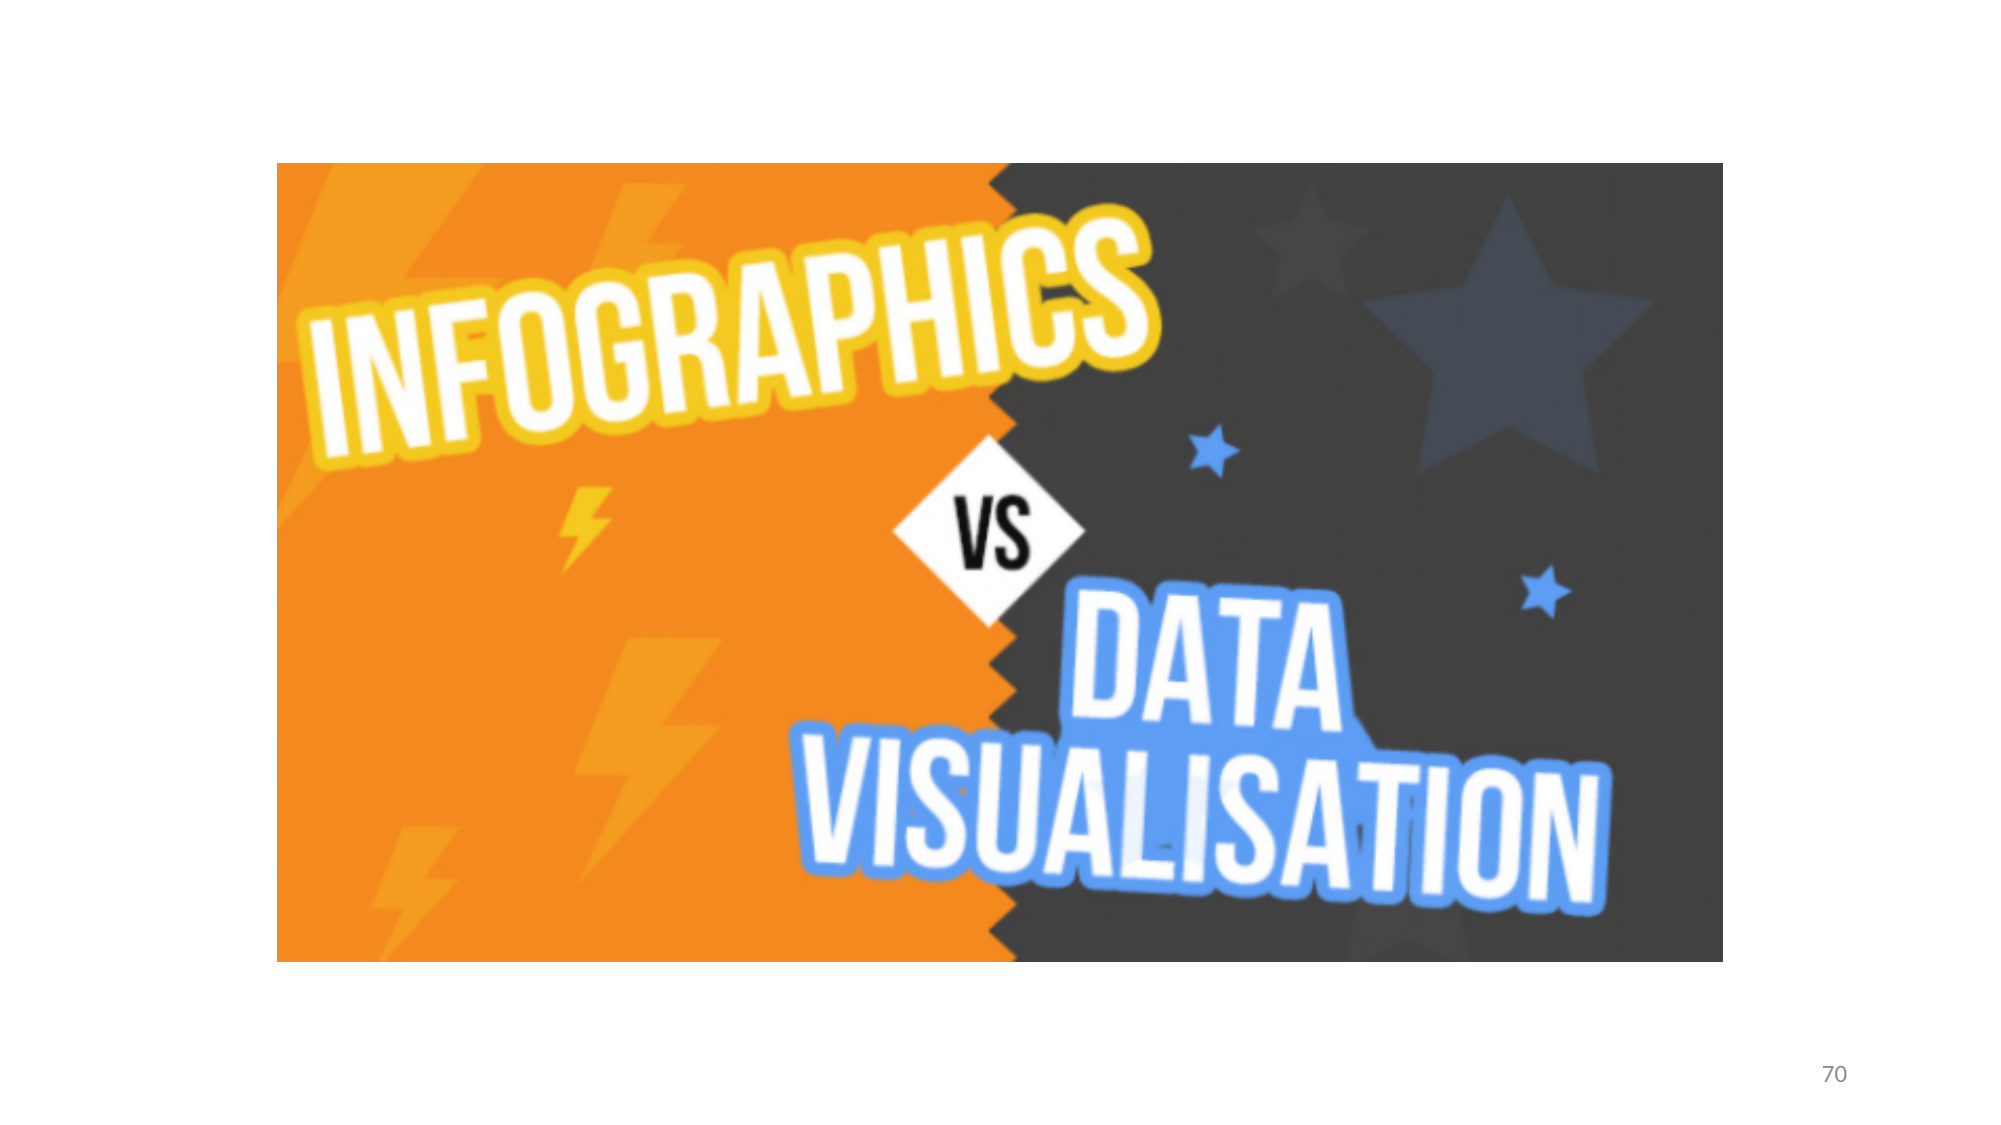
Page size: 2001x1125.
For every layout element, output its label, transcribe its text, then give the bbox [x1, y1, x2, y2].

slide_number 70 [1412, 1042, 1863, 1103]
picture [276, 163, 1723, 962]
